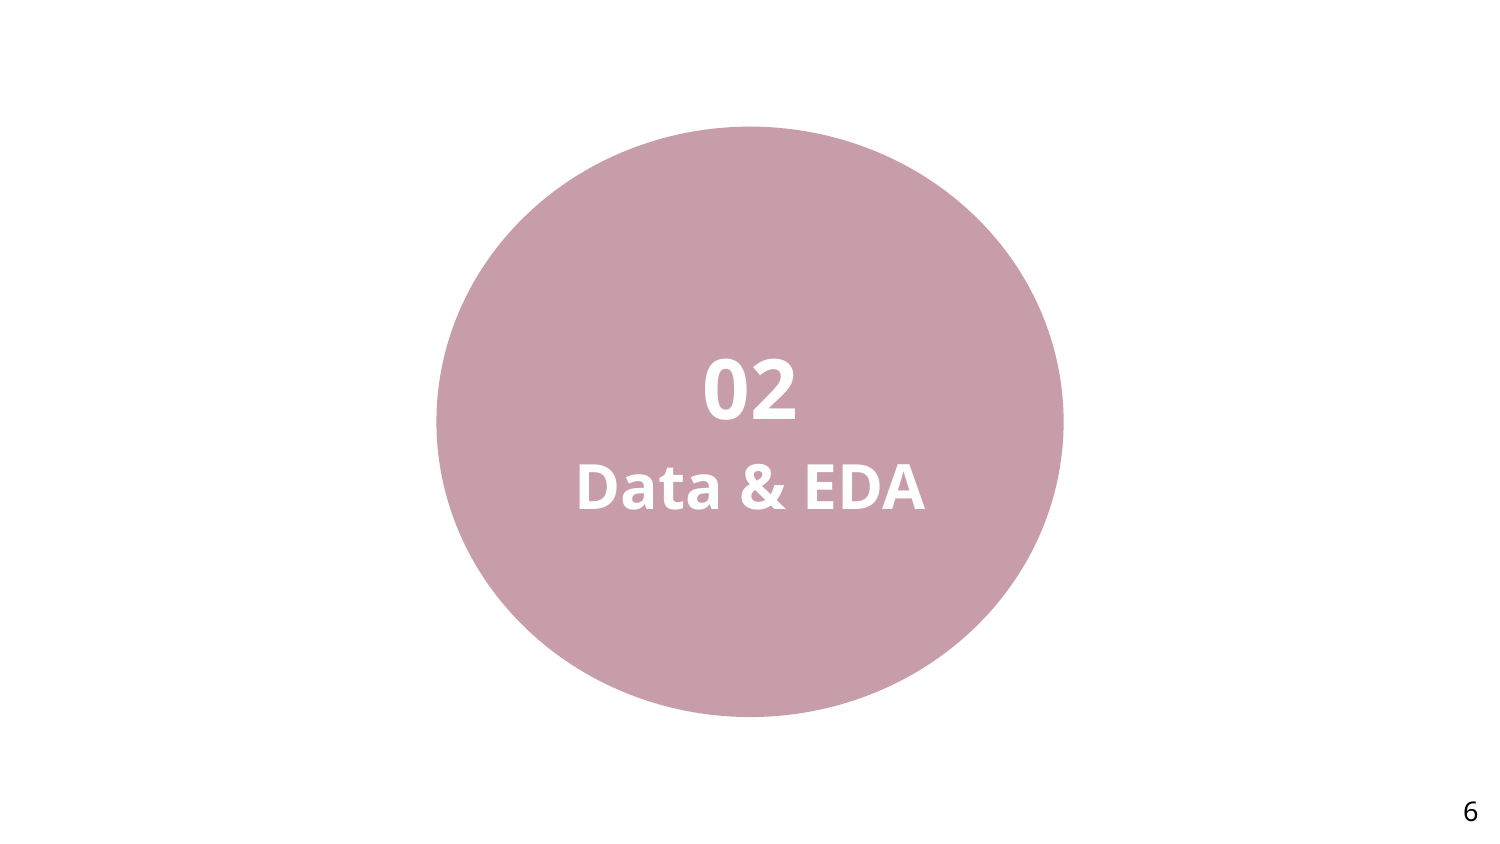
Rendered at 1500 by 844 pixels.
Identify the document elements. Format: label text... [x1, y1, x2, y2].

text_box 02 Data & EDA [436, 126, 1064, 718]
slide_number 6 [1403, 779, 1494, 844]
